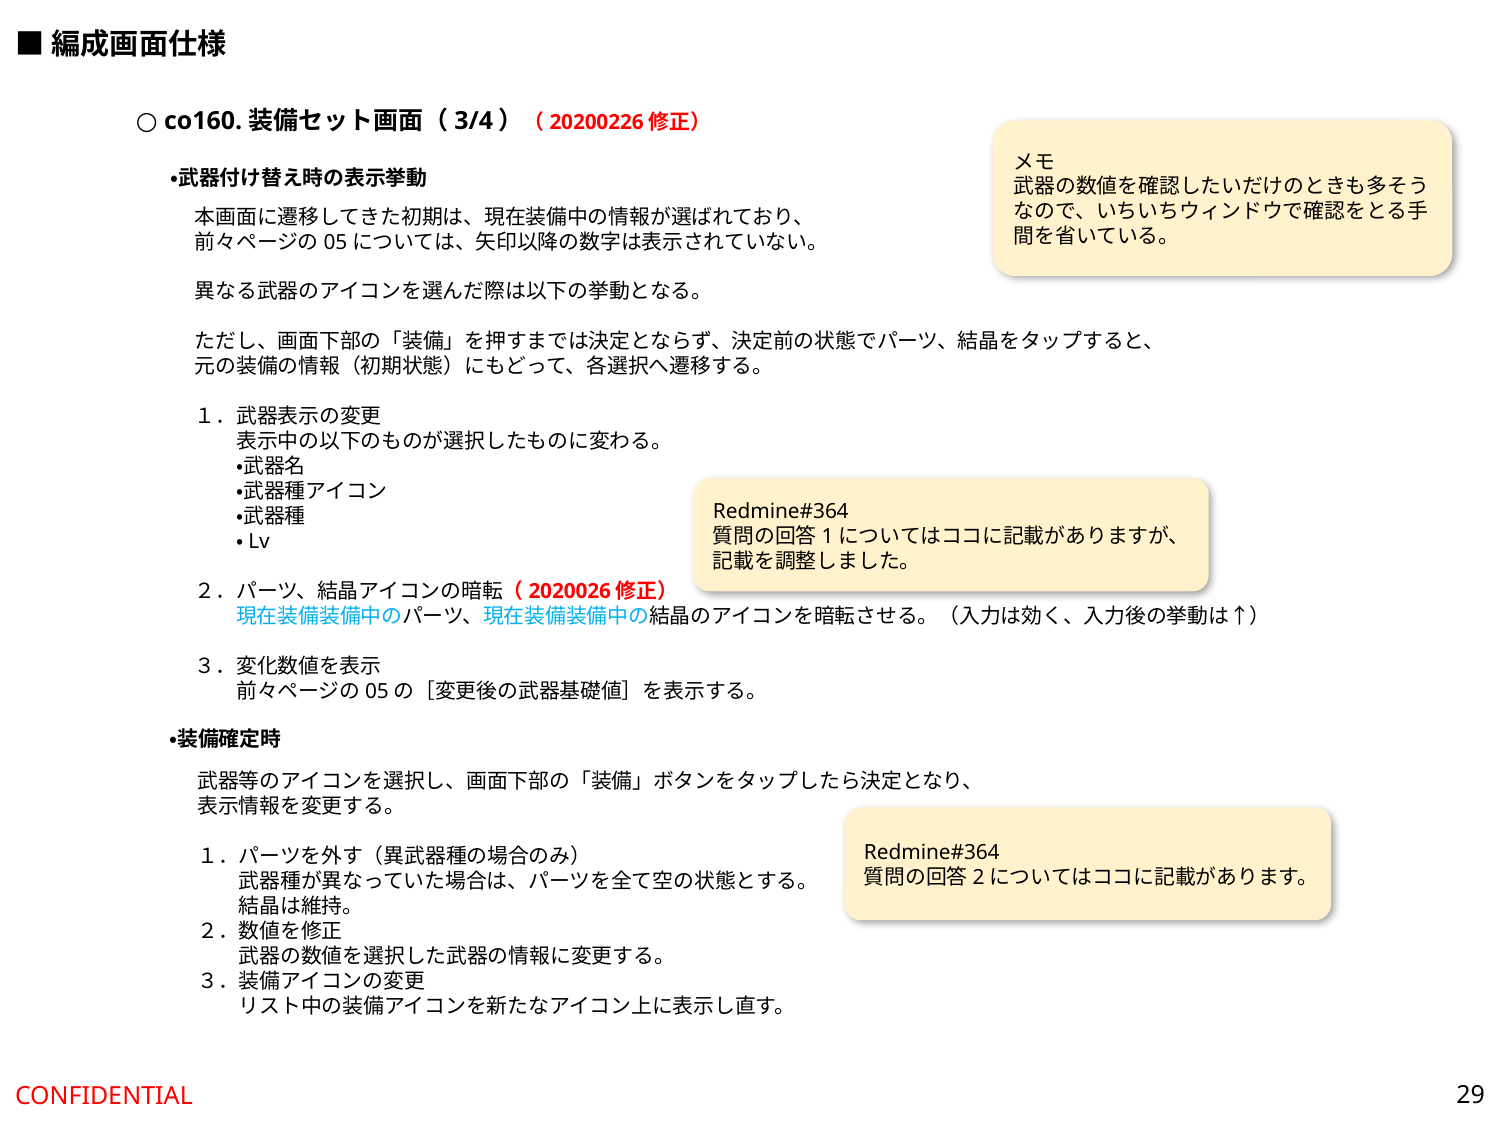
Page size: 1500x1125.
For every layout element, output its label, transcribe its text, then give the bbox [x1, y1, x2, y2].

text_box ○ co160.装備セット画面（3/4）（20200226修正） [121, 97, 354, 144]
text_box ・武器付け替え時の表示挙動 [155, 156, 443, 197]
footer CONFIDENTIAL [0, 1065, 507, 1125]
text_box メモ 武器の数値を確認したいだけのときも多そうなので、いちいちウィンドウで確認をとる手間を省いている。 [991, 119, 1454, 277]
text_box ・装備確定時 [154, 717, 297, 758]
text_box 本画面に遷移してきた初期は、現在装備中の情報が選ばれており、 前々ページの05については、矢印以降の数字は表示されていない。 異なる武器のアイコンを選んだ際は以下の挙動となる。 ただし、画面下部の「装備」を押すまでは決定とならず、決定前の状態でパーツ、結晶をタップすると、 元の装備の情報（初期状態）にもどって、各選択へ遷移する。 １．武器表示の変更 表示中の以下のものが選択したものに変わる。 ・武器名 ・武器種アイコン ・武器種 ・Lv ２．パーツ、結晶アイコンの暗転（2020026修正） 現在装備装備中のパーツ、現在装備装備中の結晶のアイコンを暗転させる。（入力は効く、入力後の挙動は↑） ３．変化数値を表示 前々ページの05の［変更後の武器基礎値］を表示する。 [180, 195, 1286, 711]
text_box ■編成画面仕様 [0, 17, 242, 68]
text_box Redmine#364 質問の回答1についてはココに記載がありますが、記載を調整しました。 [692, 477, 1210, 593]
text_box Redmine#364 質問の回答2についてはココに記載があります。 [843, 806, 1333, 922]
text_box 武器等のアイコンを選択し、画面下部の「装備」ボタンをタップしたら決定となり、 表示情報を変更する。 １．パーツを外す（異武器種の場合のみ） 武器種が異なっていた場合は、パーツを全て空の状態とする。 結晶は維持。 ２．数値を修正 武器の数値を選択した武器の情報に変更する。 ３．装備アイコンの変更 リスト中の装備アイコンを新たなアイコン上に表示し直す。 [182, 760, 999, 1025]
slide_number 29 [1162, 1065, 1500, 1125]
